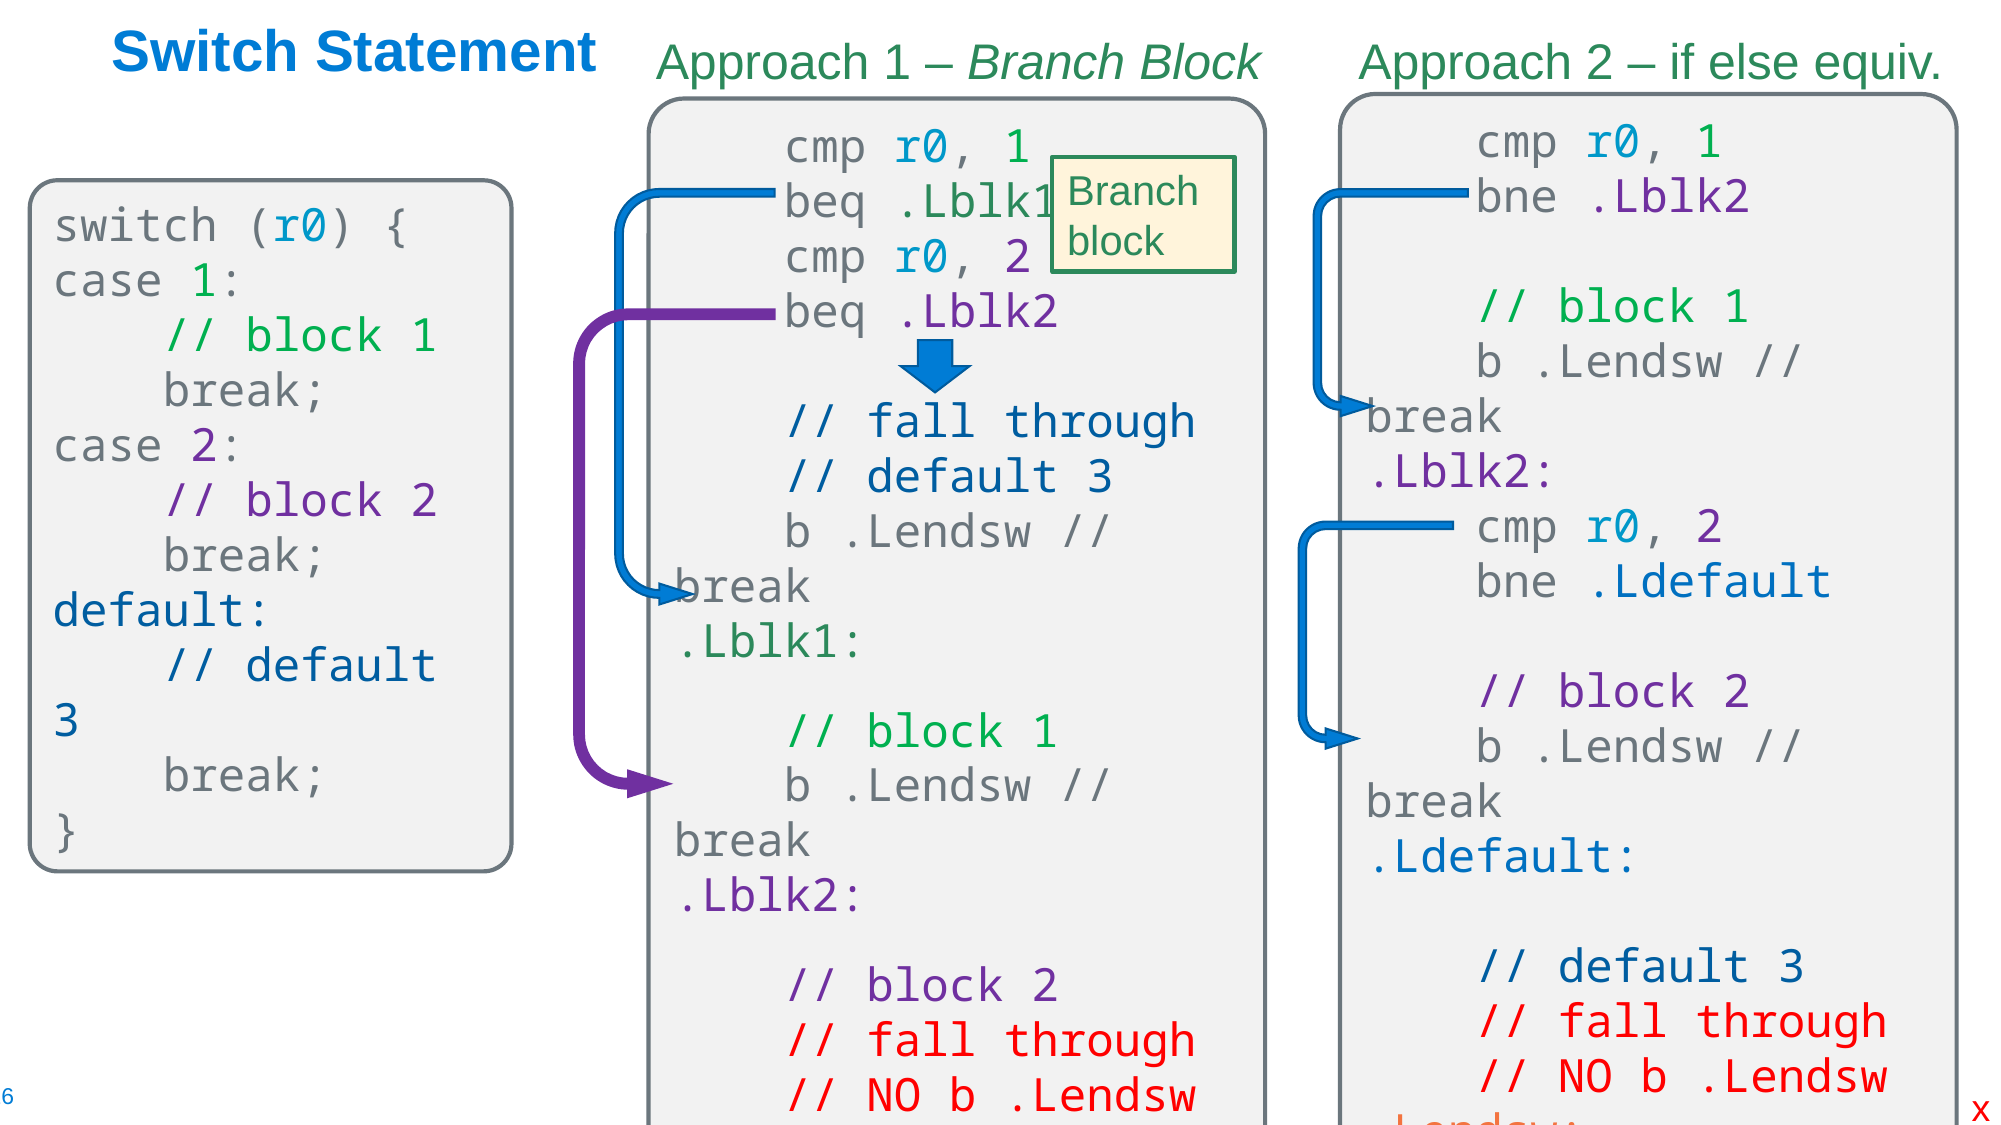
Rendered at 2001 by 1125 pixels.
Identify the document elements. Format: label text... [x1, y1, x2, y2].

text_box switch (r0) { case 1: // block 1 break; case 2: // block 2 break; default: // default 3 break; } [29, 180, 512, 872]
text_box [897, 339, 973, 394]
text_box [1312, 188, 1469, 418]
text_box [614, 321, 696, 606]
text_box [1297, 520, 1455, 751]
text_box [573, 308, 776, 799]
title Switch Statement [96, 16, 1744, 92]
text_box Approach 1 – Branch Block [640, 21, 1277, 97]
text_box cmp r0, 1 beq .Lblk1 cmp r0, 2 beq .Lblk2 // fall through // default 3 b .Lendsw // break .Lblk1: // block 1 b .Lendsw // break .Lblk2: // block 2 // fall through // NO b .Lendsw .Lendsw: [648, 98, 1266, 1125]
text_box [614, 187, 776, 310]
text_box x [1956, 1076, 2000, 1125]
text_box Branch block [1052, 156, 1235, 272]
text_box Approach 2 – if else equiv. [1343, 21, 1959, 97]
text_box cmp r0, 1 bne .Lblk2 // block 1 b .Lendsw // break .Lblk2: cmp r0, 2 bne .Ldefault // block 2 b .Lendsw // break .Ldefault: // default 3 // fall through // NO b .Lendsw .Lendsw: [1340, 97, 1957, 1125]
